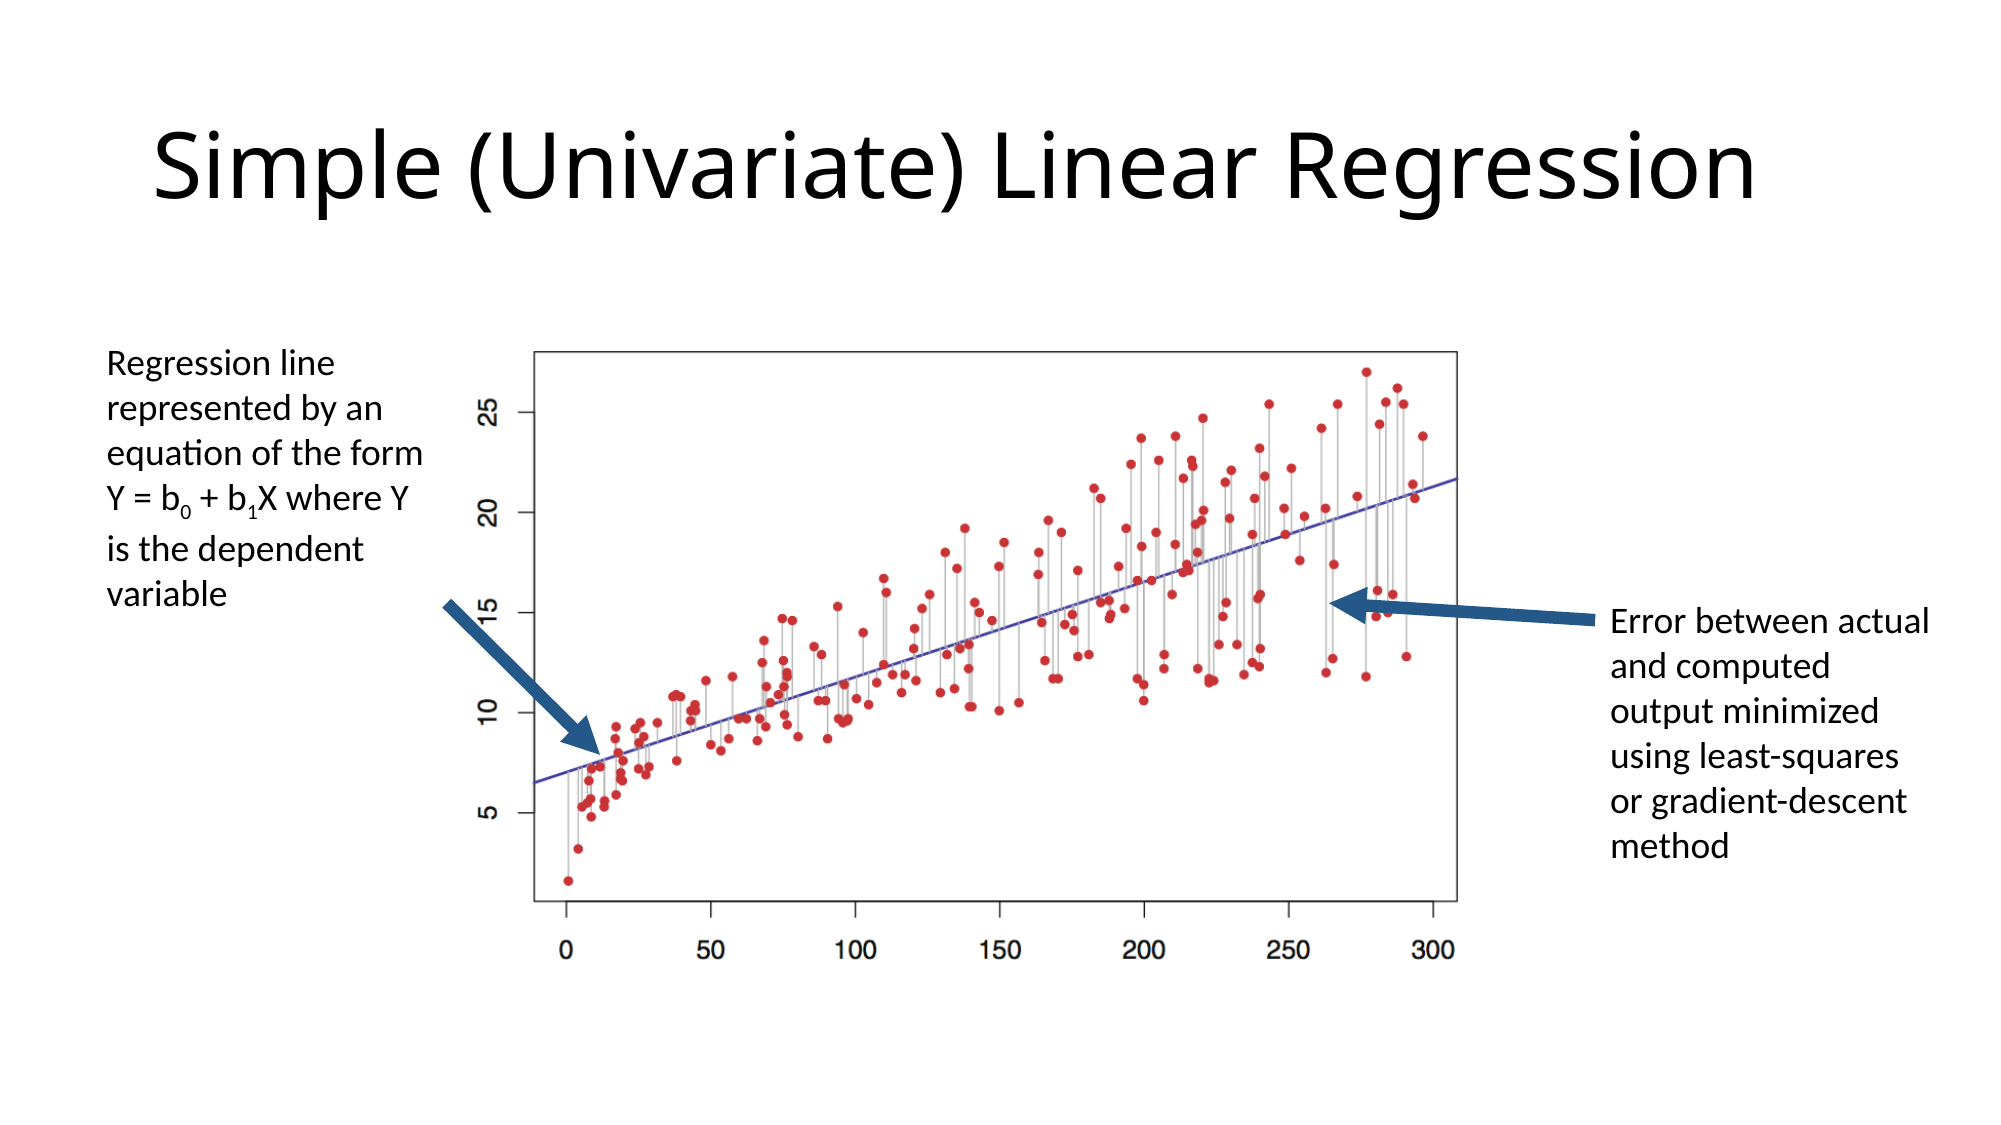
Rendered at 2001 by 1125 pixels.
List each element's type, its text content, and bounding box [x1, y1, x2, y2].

text_box Regression line represented by an equation of the form Y = b0 + b1X where Y is the dependent variable [91, 330, 447, 622]
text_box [446, 603, 600, 755]
text_box Error between actual and computed output minimized using least-squares or gradient-descent method [1595, 588, 1954, 873]
picture [469, 346, 1463, 965]
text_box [1328, 603, 1596, 621]
title Simple (Univariate) Linear Regression [137, 59, 1863, 278]
